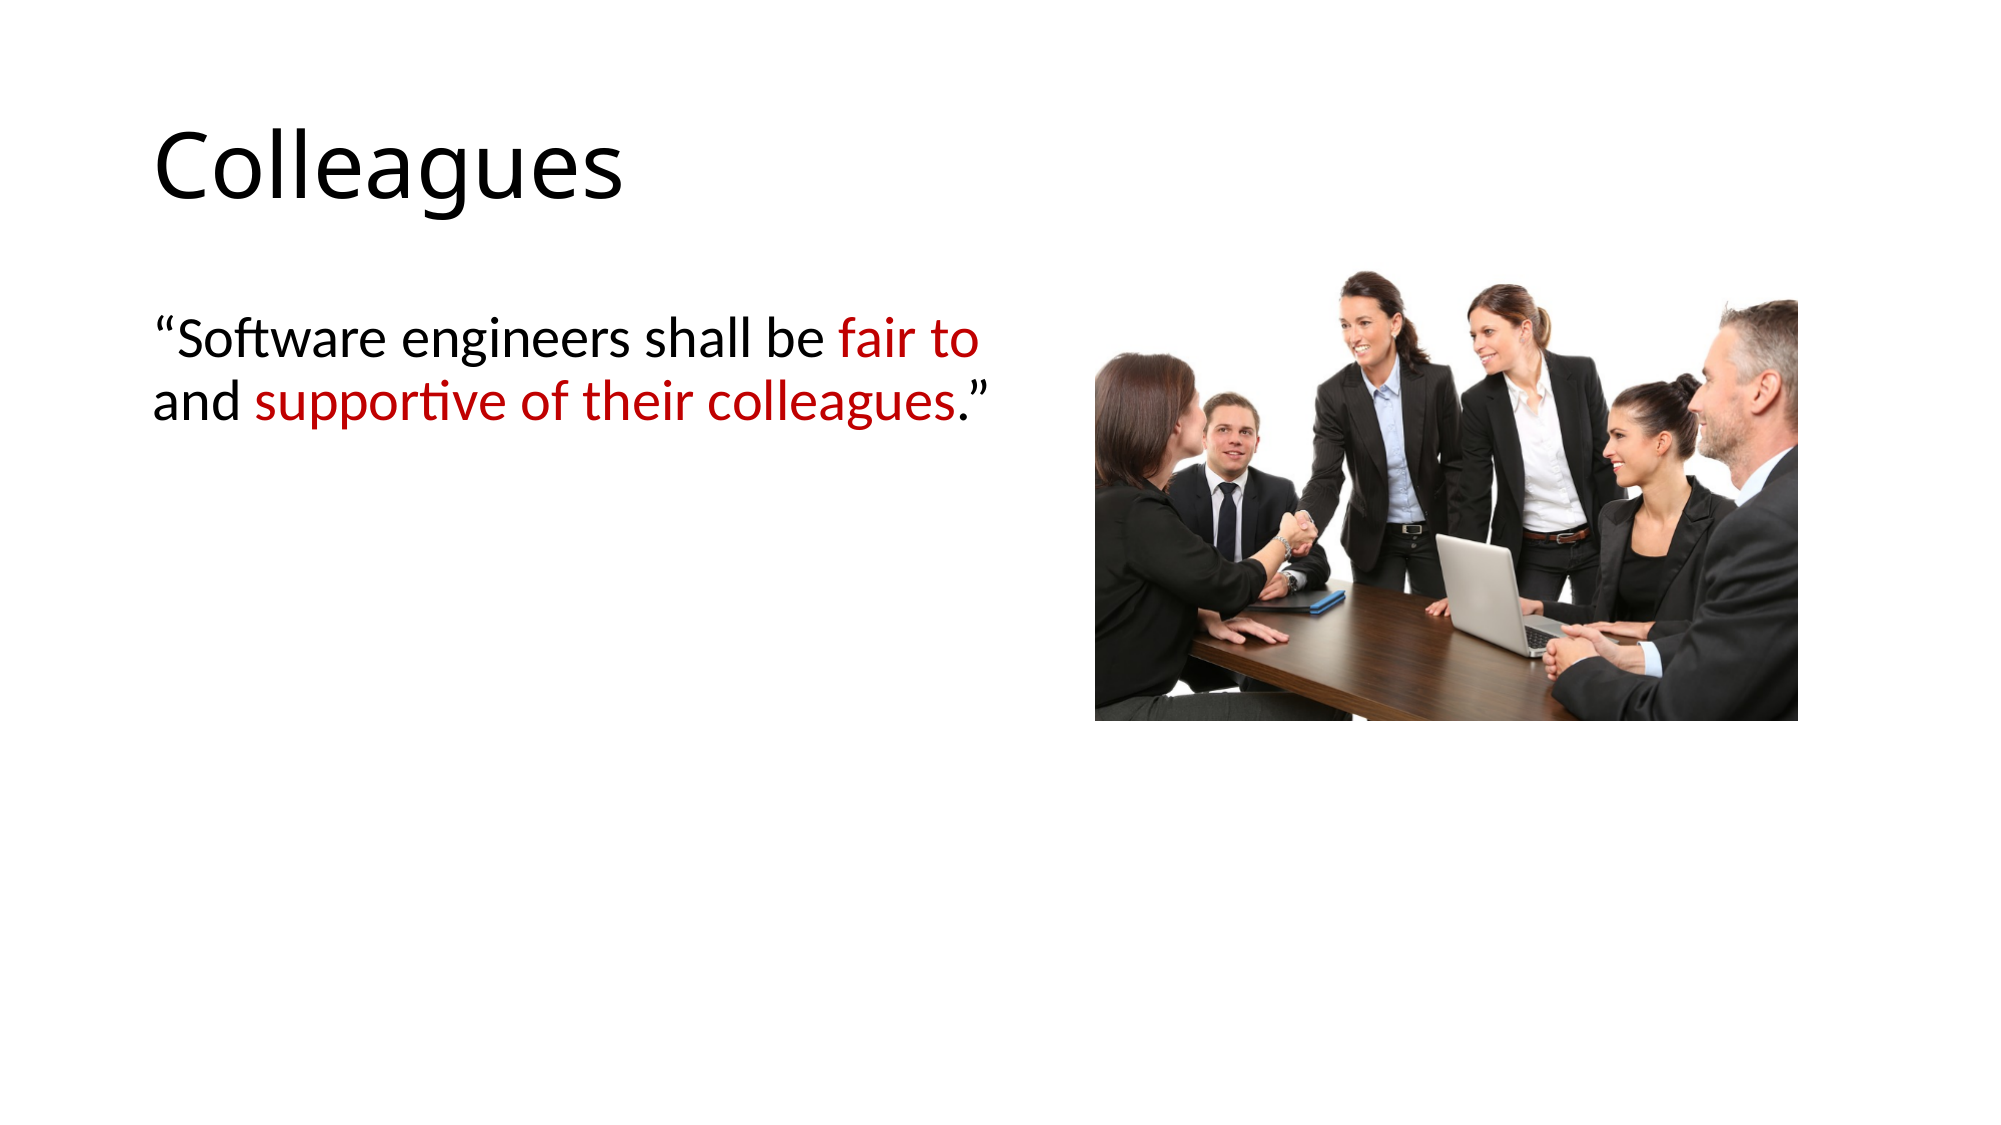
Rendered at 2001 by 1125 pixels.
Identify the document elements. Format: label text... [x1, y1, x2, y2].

title Colleagues [137, 59, 1863, 278]
list “Software engineers shall be fair to and supportive of their colleagues.” [137, 299, 1019, 1014]
picture [1095, 251, 1798, 721]
